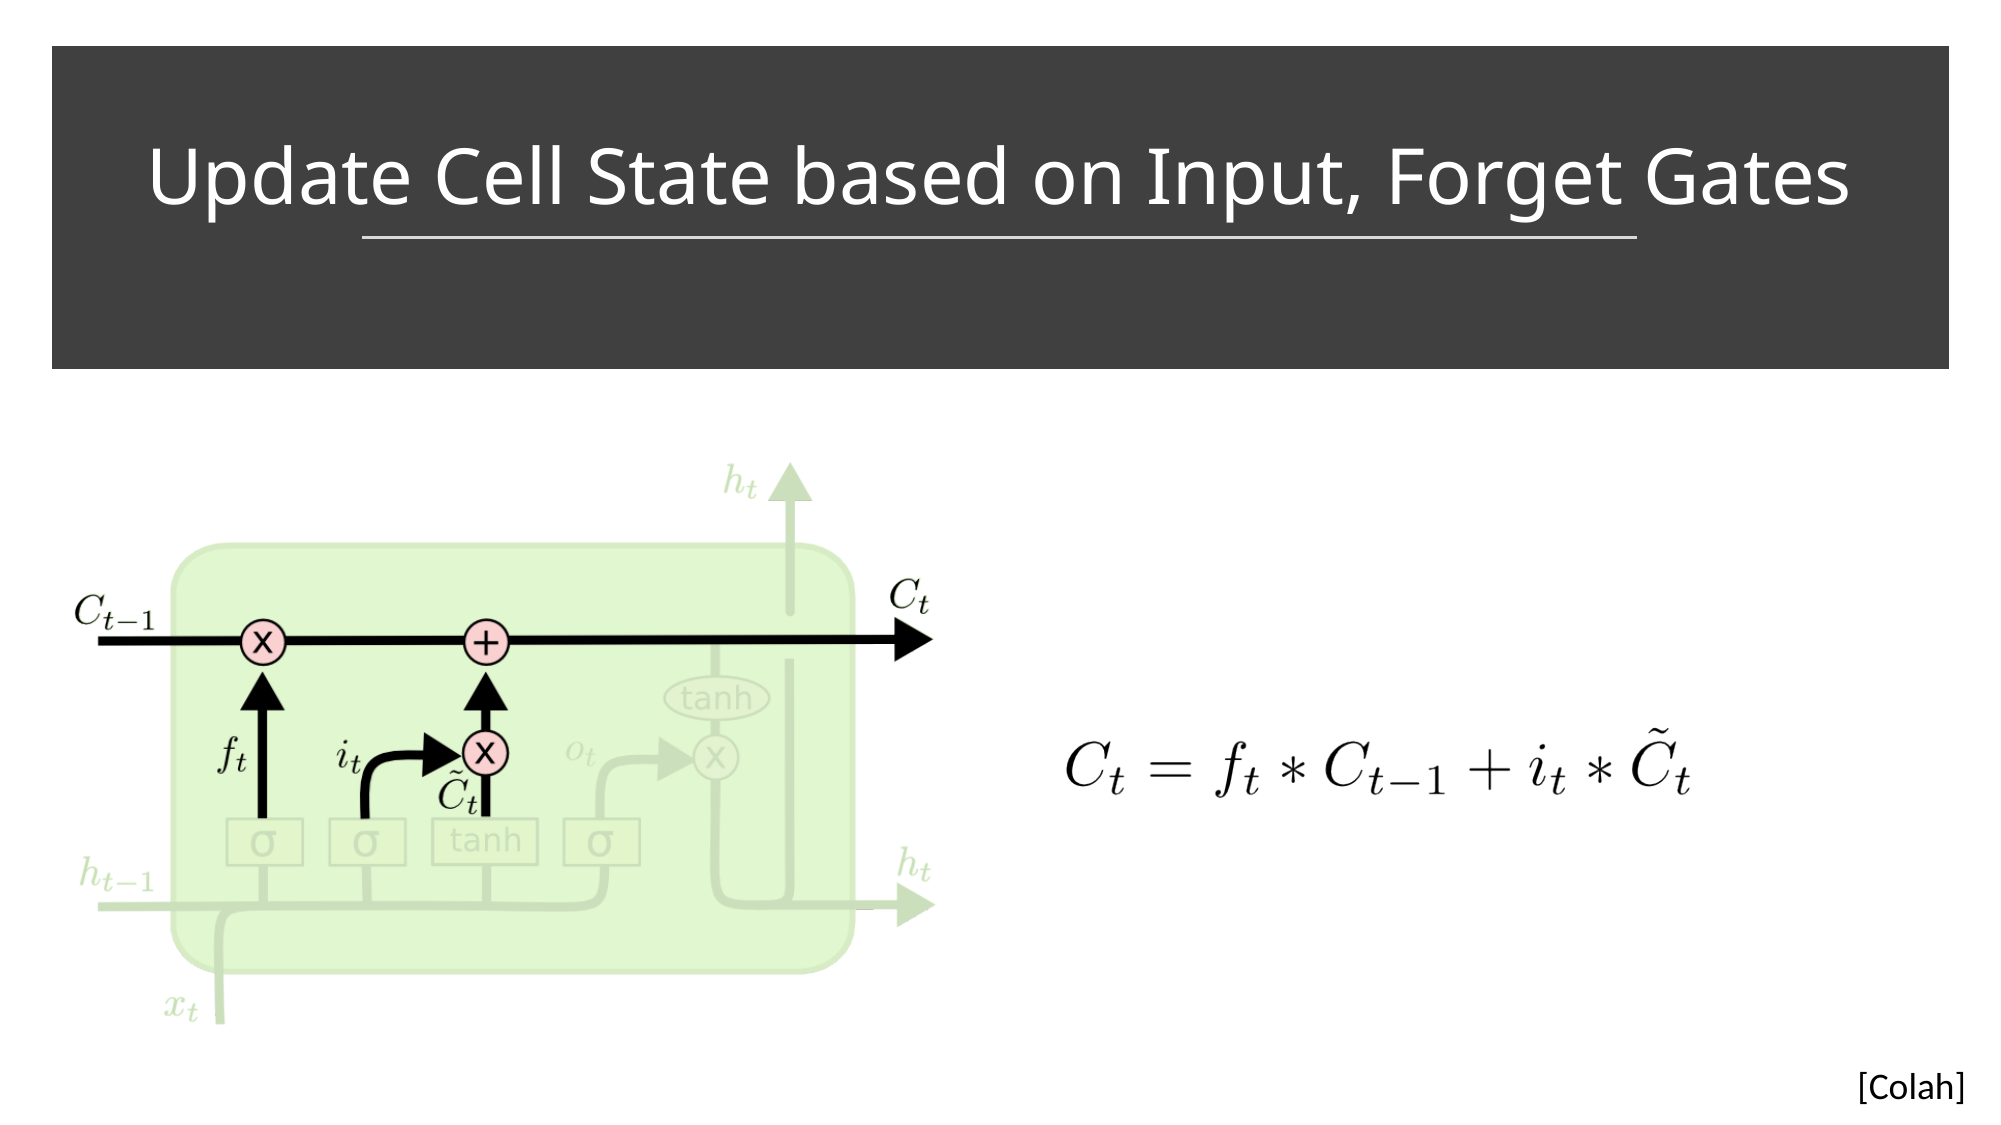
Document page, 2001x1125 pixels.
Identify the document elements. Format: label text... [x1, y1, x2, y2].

text_box [Colah] [1842, 1054, 1982, 1115]
text_box [61, 55, 1939, 360]
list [52, 447, 1939, 1032]
title Update Cell State based on Input, Forget Gates [86, 76, 1914, 230]
